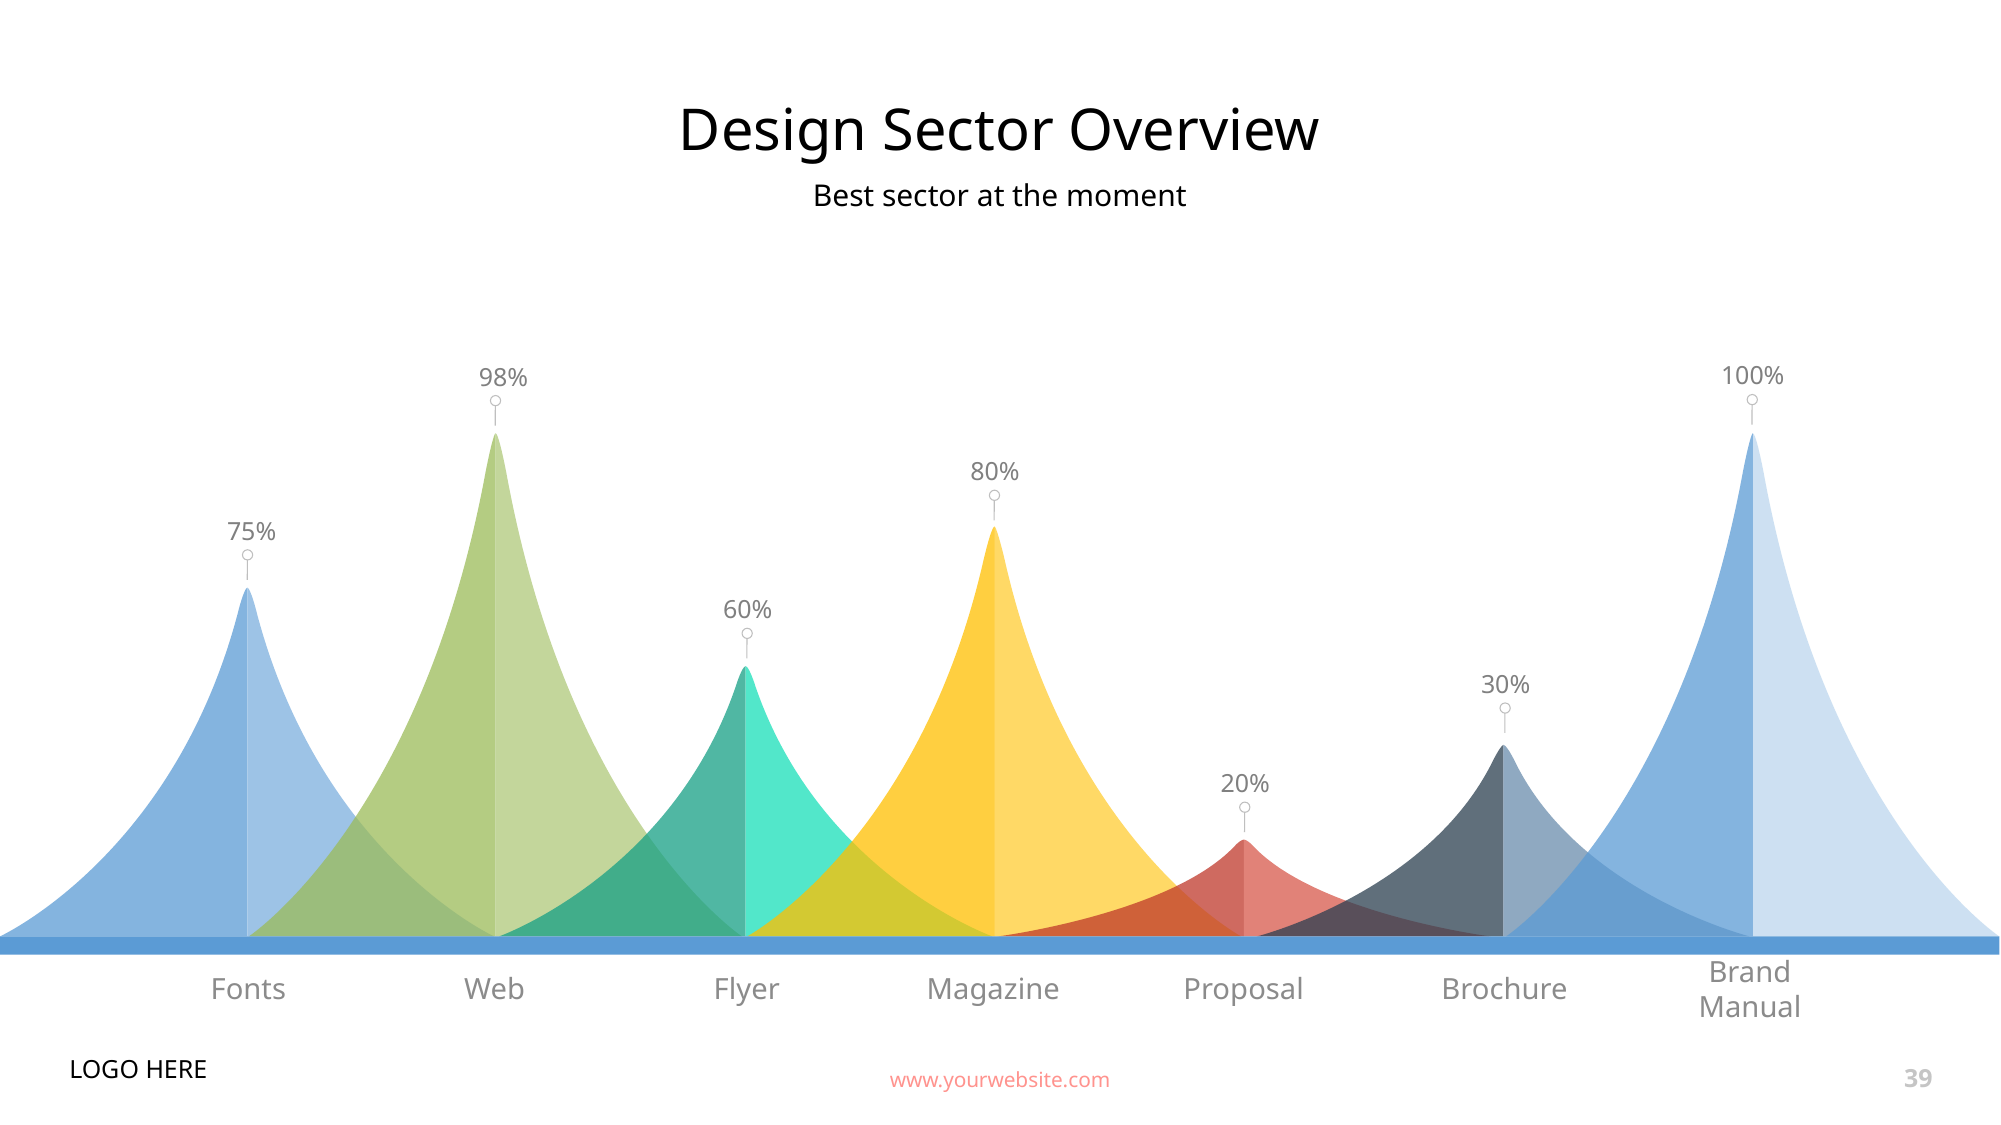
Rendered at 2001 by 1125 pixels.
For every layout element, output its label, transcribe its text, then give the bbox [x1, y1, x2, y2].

text_box Flyer [642, 966, 852, 1010]
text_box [207, 508, 296, 580]
text_box Brochure [1400, 966, 1610, 1010]
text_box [1461, 662, 1550, 733]
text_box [0, 587, 248, 937]
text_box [1256, 744, 1506, 937]
slide_number 39 [1475, 1049, 1948, 1110]
text_box [0, 937, 2000, 955]
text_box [499, 665, 747, 937]
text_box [1201, 761, 1290, 833]
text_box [950, 449, 1039, 521]
text_box Proposal [1139, 966, 1349, 1010]
text_box Fonts [143, 966, 353, 1010]
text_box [248, 433, 743, 937]
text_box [747, 526, 1242, 937]
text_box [703, 587, 792, 659]
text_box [1506, 433, 2000, 937]
text_box Magazine [888, 966, 1098, 1010]
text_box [1708, 353, 1797, 425]
footer www.yourwebsite.com [680, 1049, 1338, 1110]
text_box LOGO HERE [54, 1049, 680, 1114]
text_box Web [390, 966, 600, 1010]
text_box Brand Manual [1645, 966, 1855, 1010]
subtitle Best sector at the moment [137, 173, 1863, 221]
title Design Sector Overview [137, 93, 1863, 171]
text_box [459, 354, 548, 426]
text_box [997, 839, 1256, 937]
